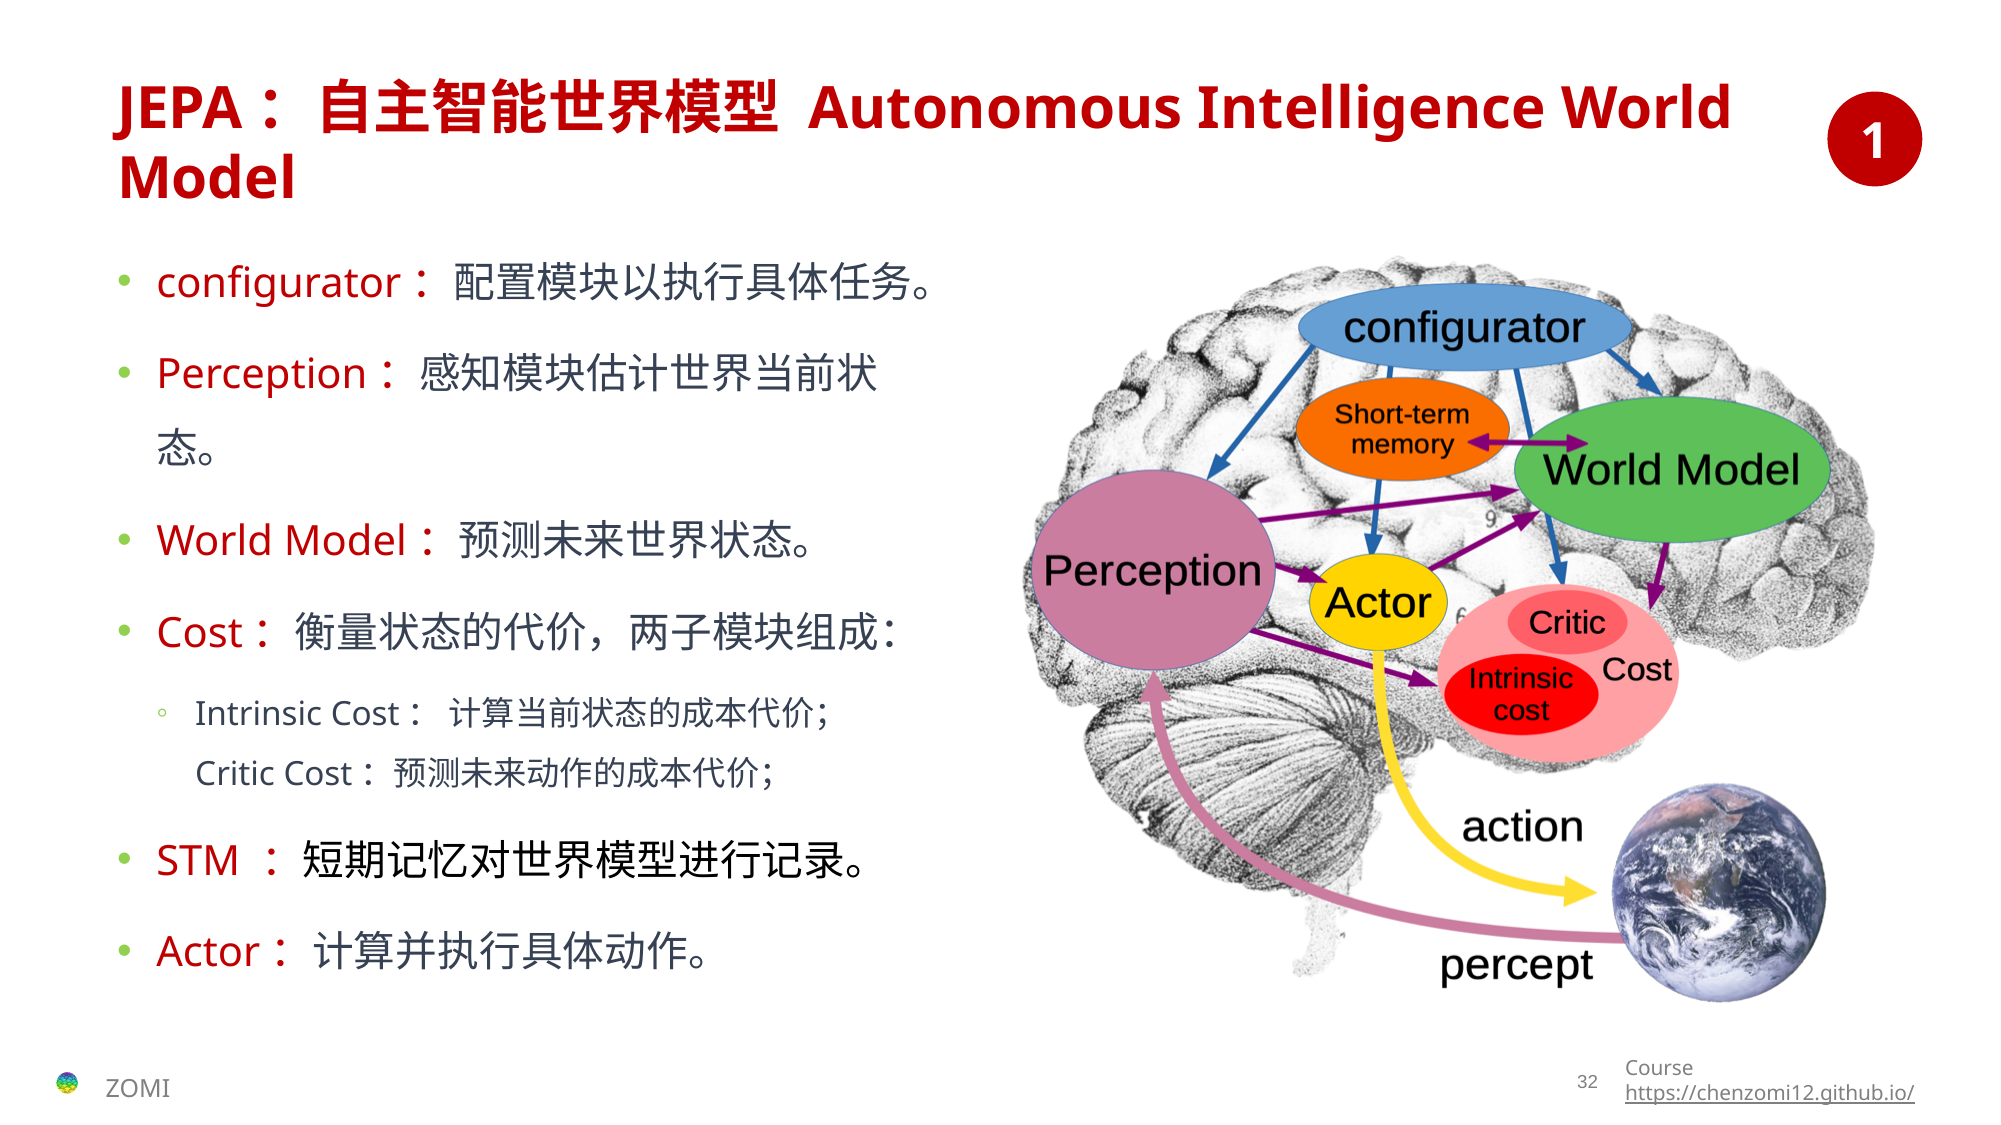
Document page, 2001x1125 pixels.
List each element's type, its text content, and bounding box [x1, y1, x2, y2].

text_box 1 [1825, 89, 1925, 189]
list configurator：配置模块以执行具体任务。 Perception：感知模块估计世界当前状态。 World Model：预测未来世界状态。 Cost：衡量状态的代价，两子模块组成： Intrinsic Cost： 计算当前状态的成本代价；Critic Cost：预测未来动作的成本代价； STM ：短期记忆对世界模型进行记录。 Actor：计算并执行具体动作。 [102, 223, 931, 1043]
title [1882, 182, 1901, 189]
picture [995, 253, 1899, 1012]
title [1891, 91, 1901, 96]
picture [57, 1073, 77, 1093]
title JEPA：自主智能世界模型 Autonomous Intelligence World Model [102, 91, 1868, 189]
